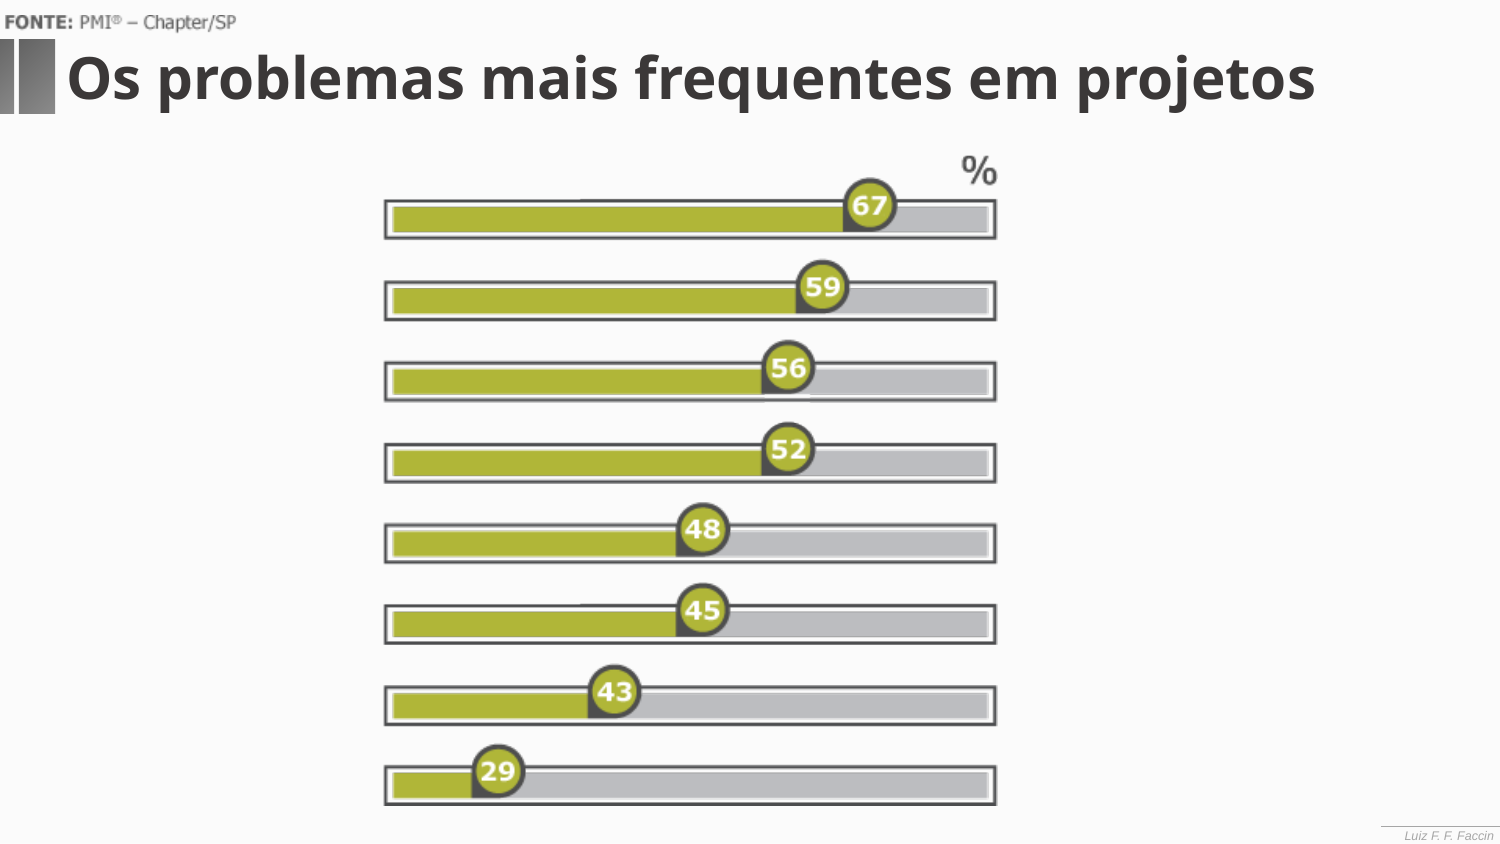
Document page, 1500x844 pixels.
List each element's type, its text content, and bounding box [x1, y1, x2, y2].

picture [5, 15, 999, 807]
text_box Os problemas mais frequentes em projetos [999, 34, 1500, 119]
